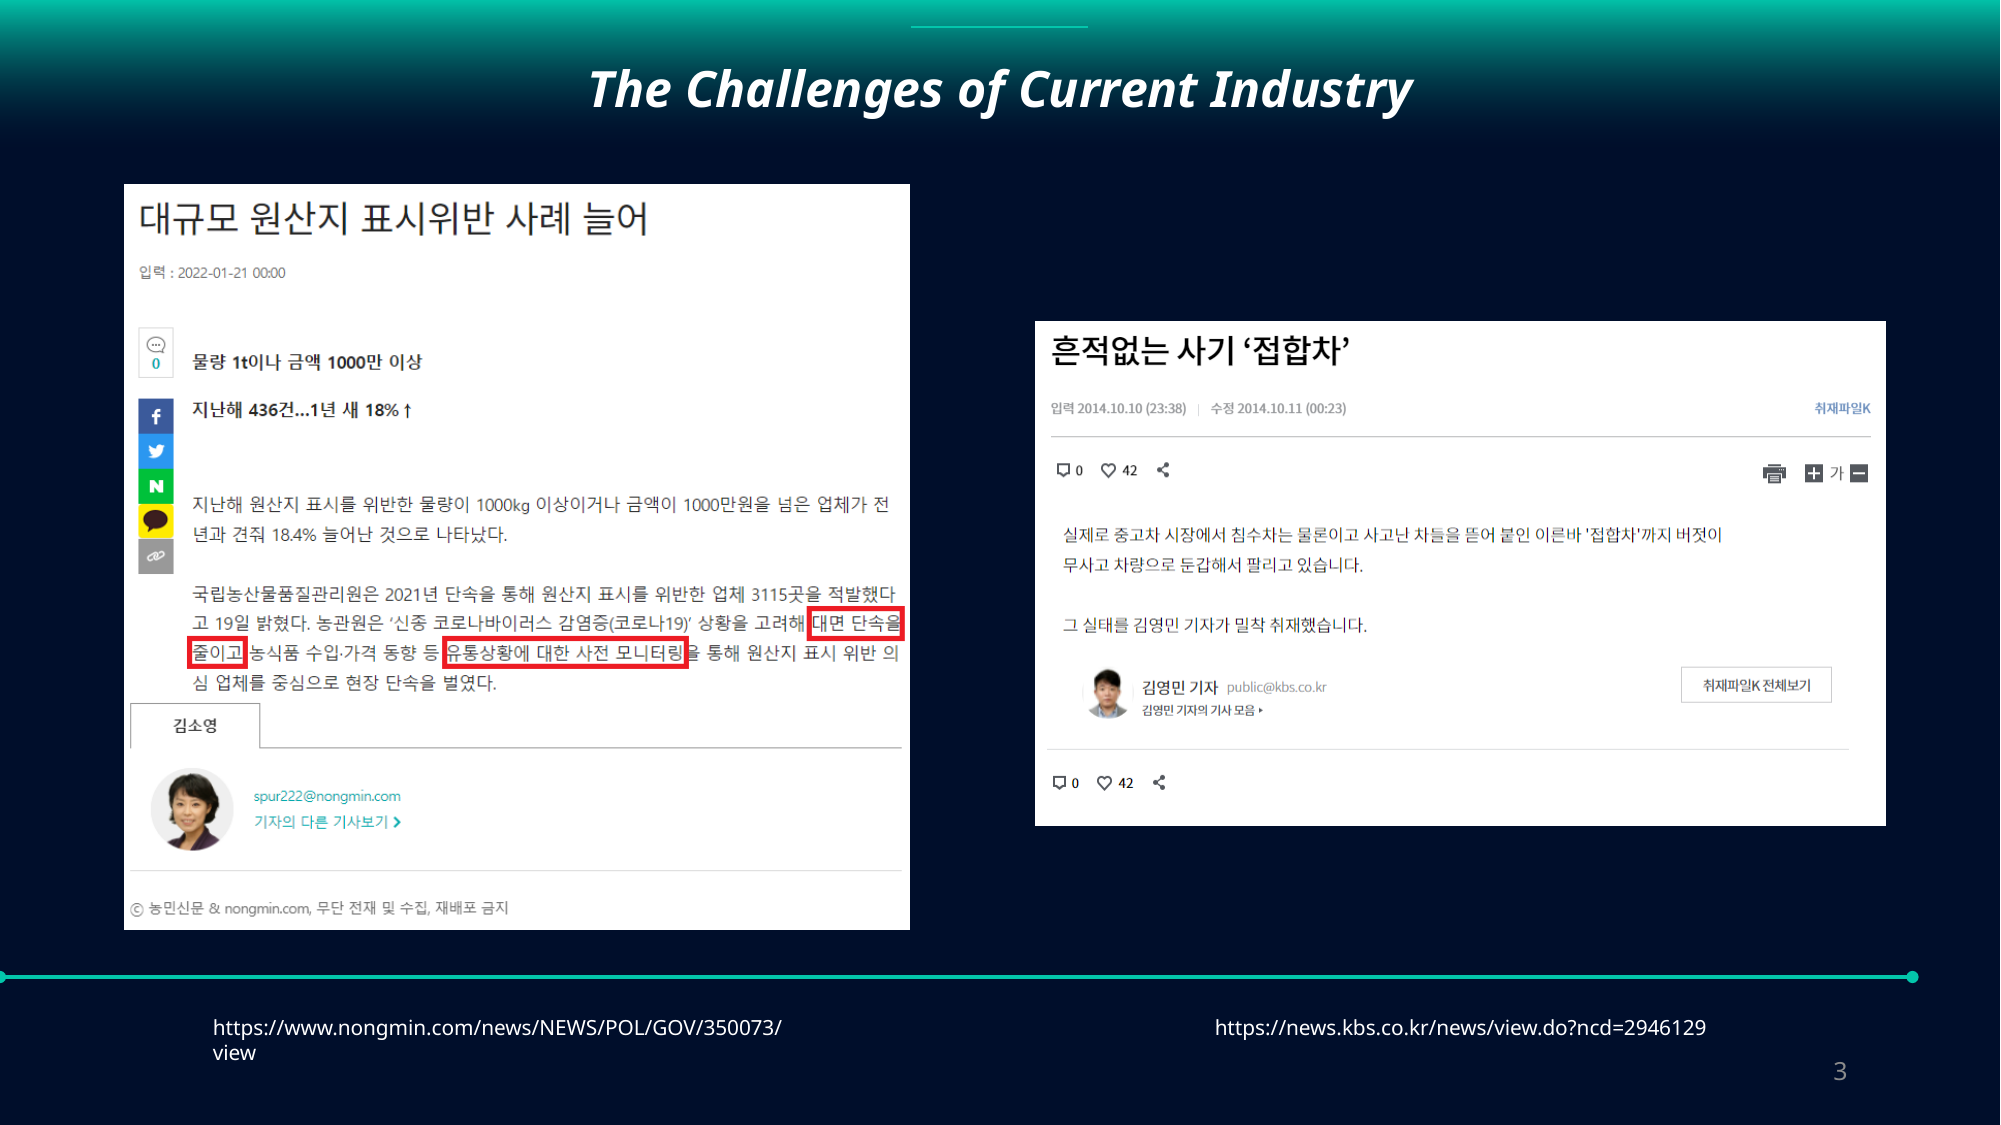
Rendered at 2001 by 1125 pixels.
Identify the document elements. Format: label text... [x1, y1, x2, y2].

slide_number 3 [1412, 1042, 1863, 1103]
text_box https://www.nongmin.com/news/NEWS/POL/GOV/350073/view [198, 1007, 836, 1072]
text_box The Challenges of Current Industry [0, 0, 2000, 176]
picture [1035, 321, 1886, 826]
picture [124, 184, 910, 930]
text_box https://news.kbs.co.kr/news/view.do?ncd=2946129 [1200, 1007, 1722, 1048]
